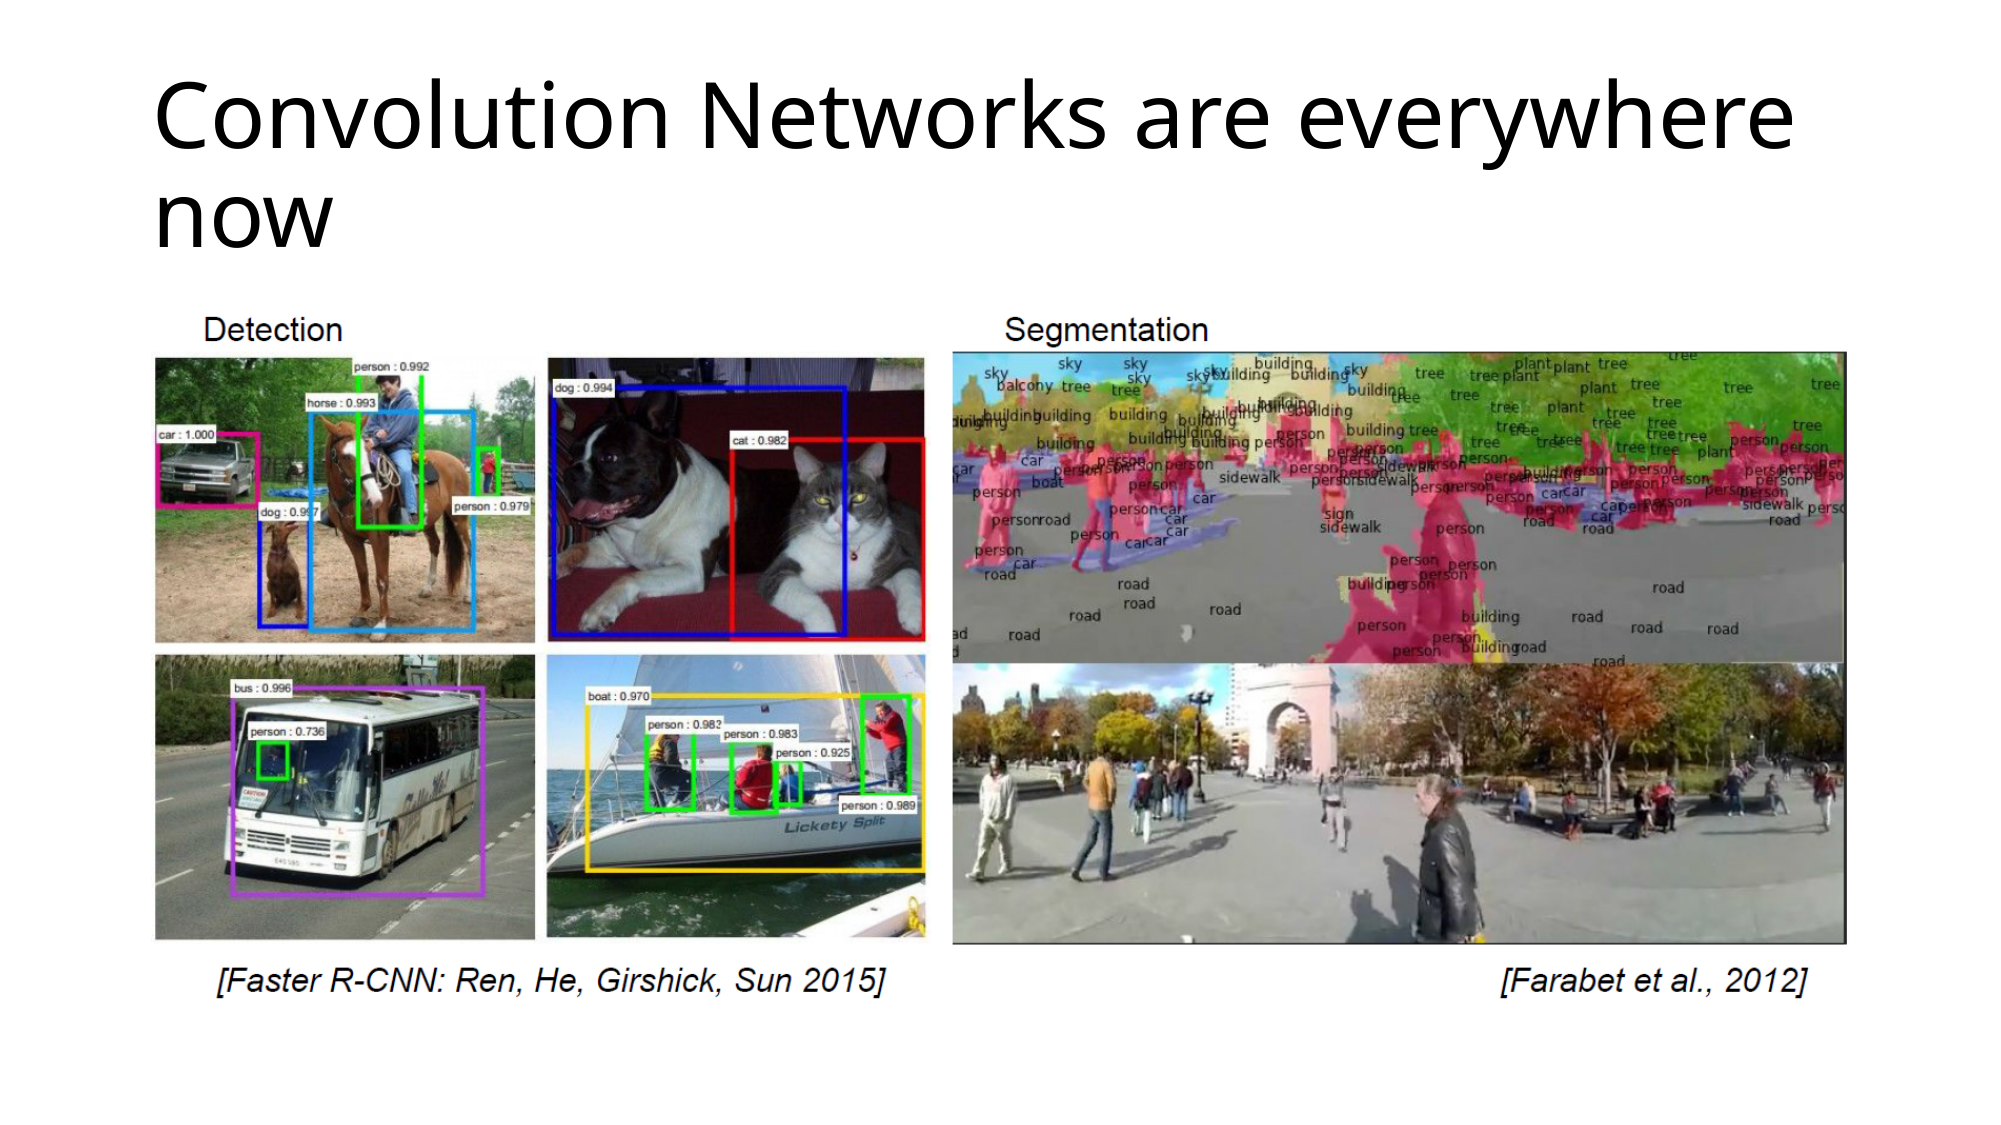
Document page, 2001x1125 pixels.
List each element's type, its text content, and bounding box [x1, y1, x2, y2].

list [151, 299, 1849, 1014]
title Convolution Networks are everywhere now [137, 59, 1863, 278]
